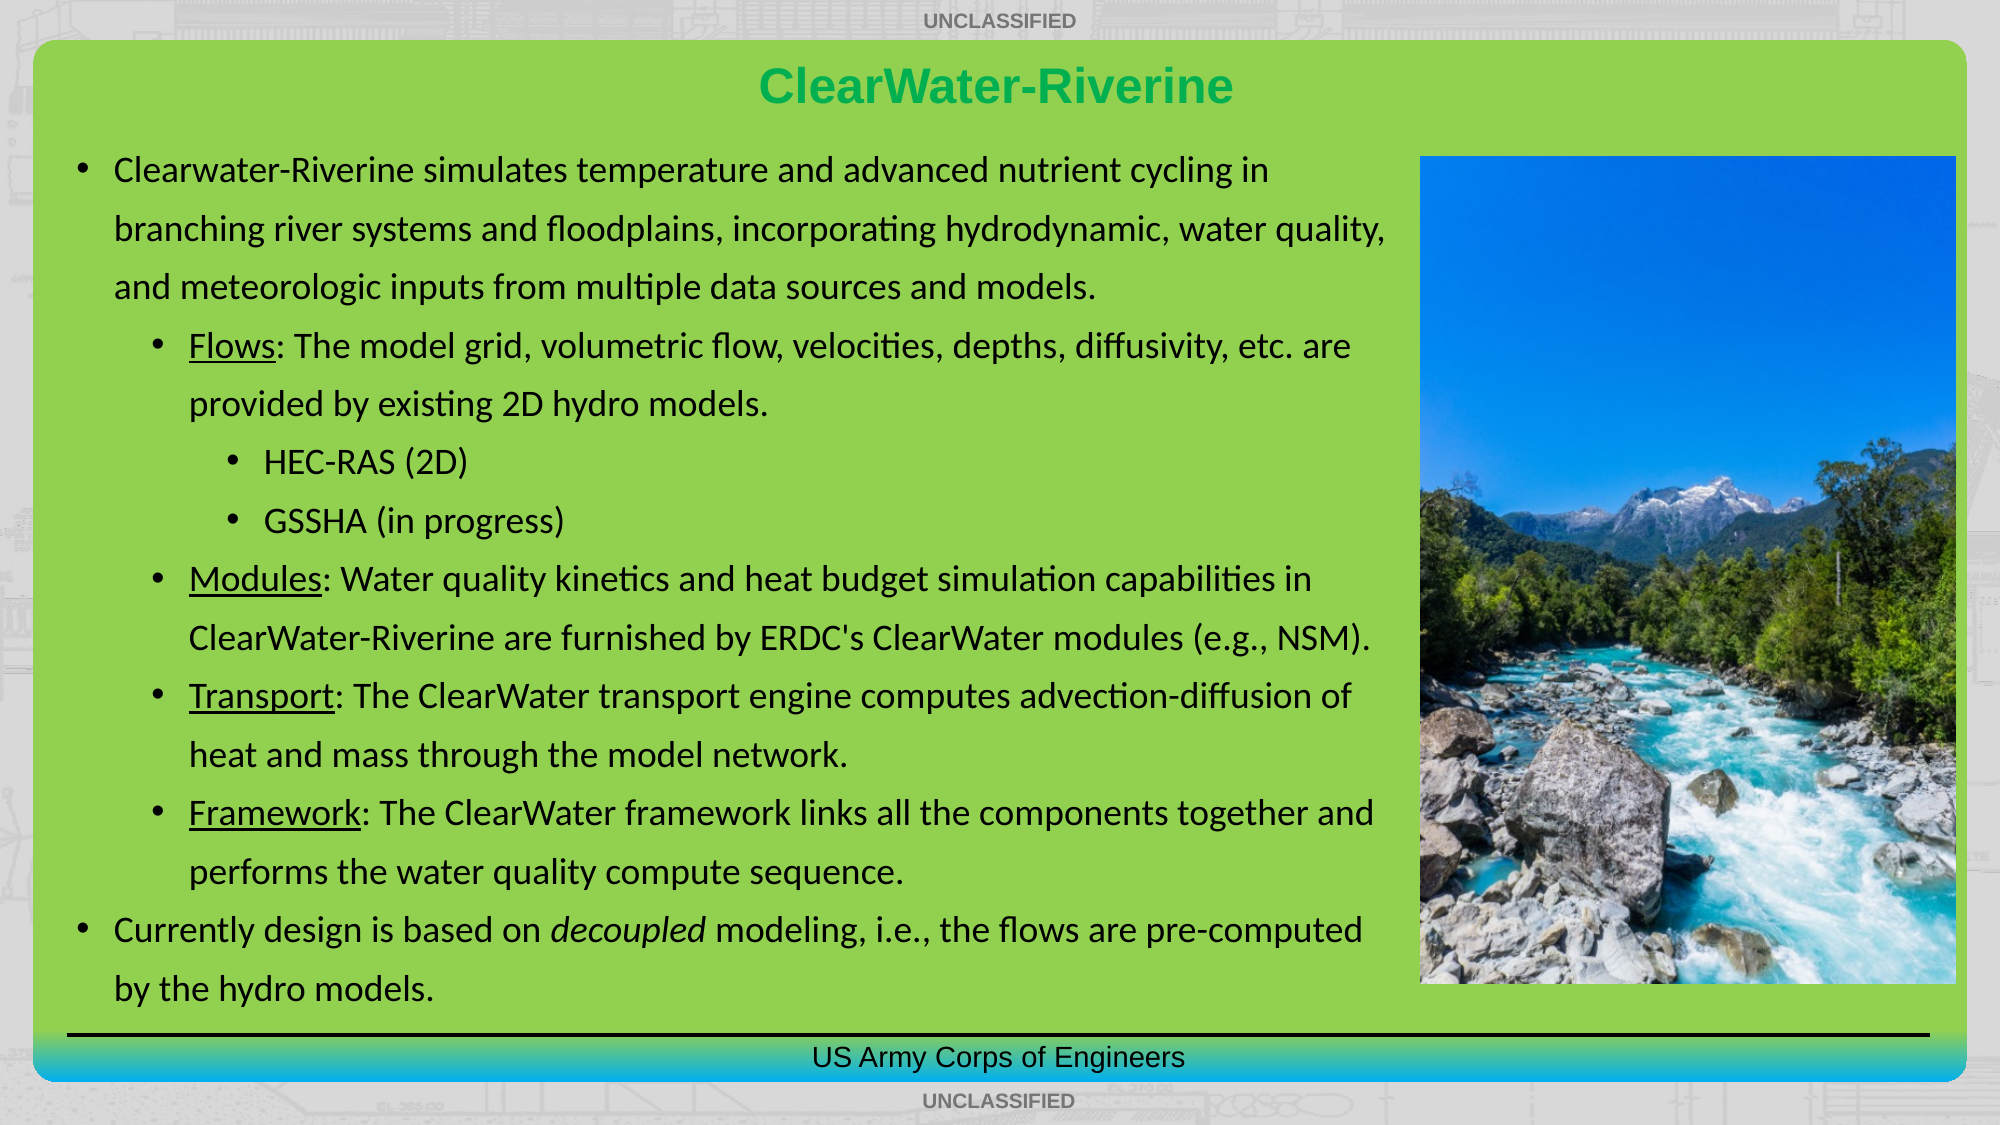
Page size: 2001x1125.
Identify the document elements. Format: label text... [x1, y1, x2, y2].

list Clearwater-Riverine simulates temperature and advanced nutrient cycling in branching river systems and floodplains, incorporating hydrodynamic, water quality, and meteorologic inputs from multiple data sources and models. Flows: The model grid, volumetric flow, velocities, depths, diffusivity, etc. are provided by existing 2D hydro models. HEC-RAS (2D) GSSHA (in progress) Modules: Water quality kinetics and heat budget simulation capabilities in ClearWater-Riverine are furnished by ERDC's ClearWater modules (e.g., NSM). Transport: The ClearWater transport engine computes advection-diffusion of heat and mass through the model network. Framework: The ClearWater framework links all the components together and performs the water quality compute sequence. Currently design is based on decoupled modeling, i.e., the flows are pre-computed by the hydro models. [61, 124, 1403, 1012]
picture [1419, 155, 1956, 985]
picture [0, 0, 2000, 1125]
title ClearWater-Riverine [34, 0, 1960, 186]
